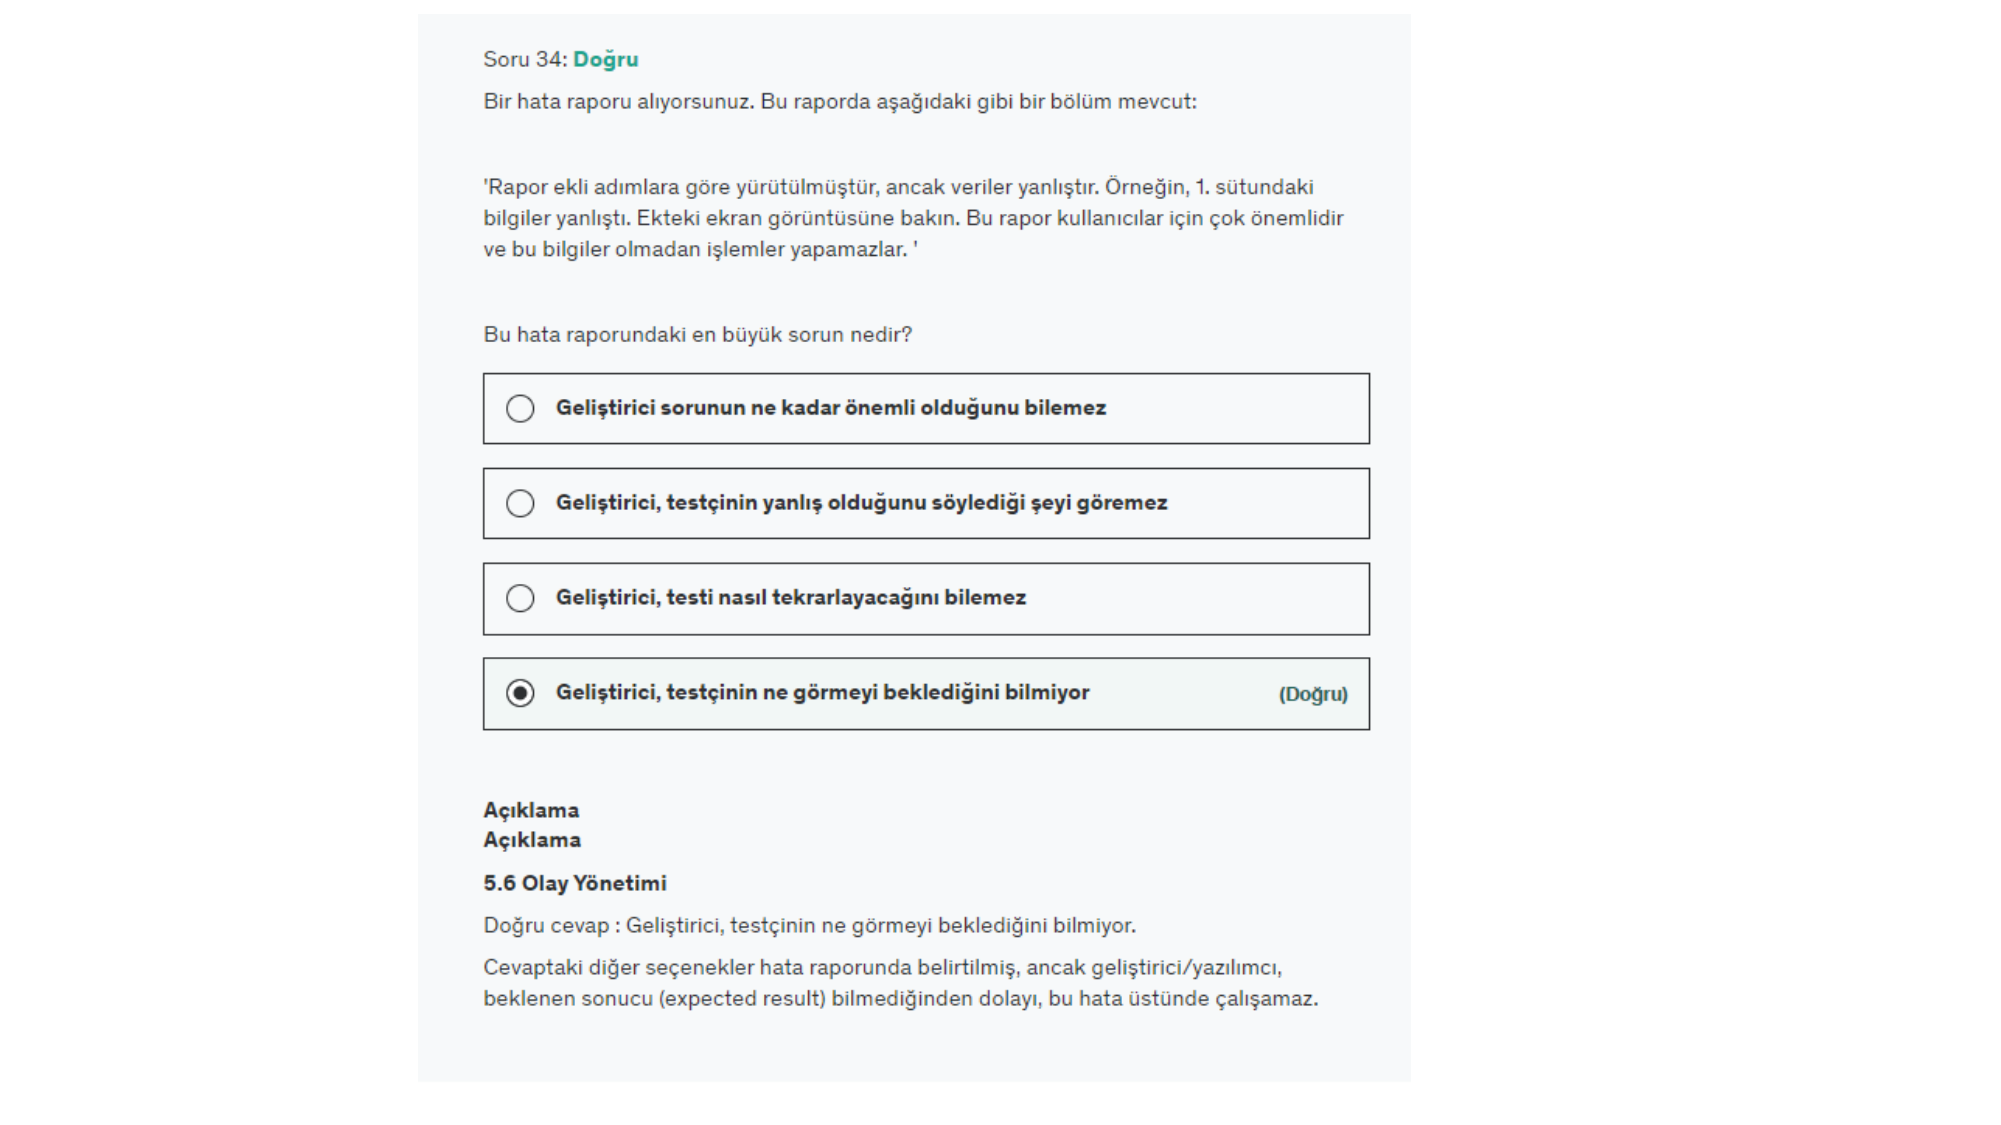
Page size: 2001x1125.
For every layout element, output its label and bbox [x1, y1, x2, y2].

list [418, 14, 1411, 1096]
